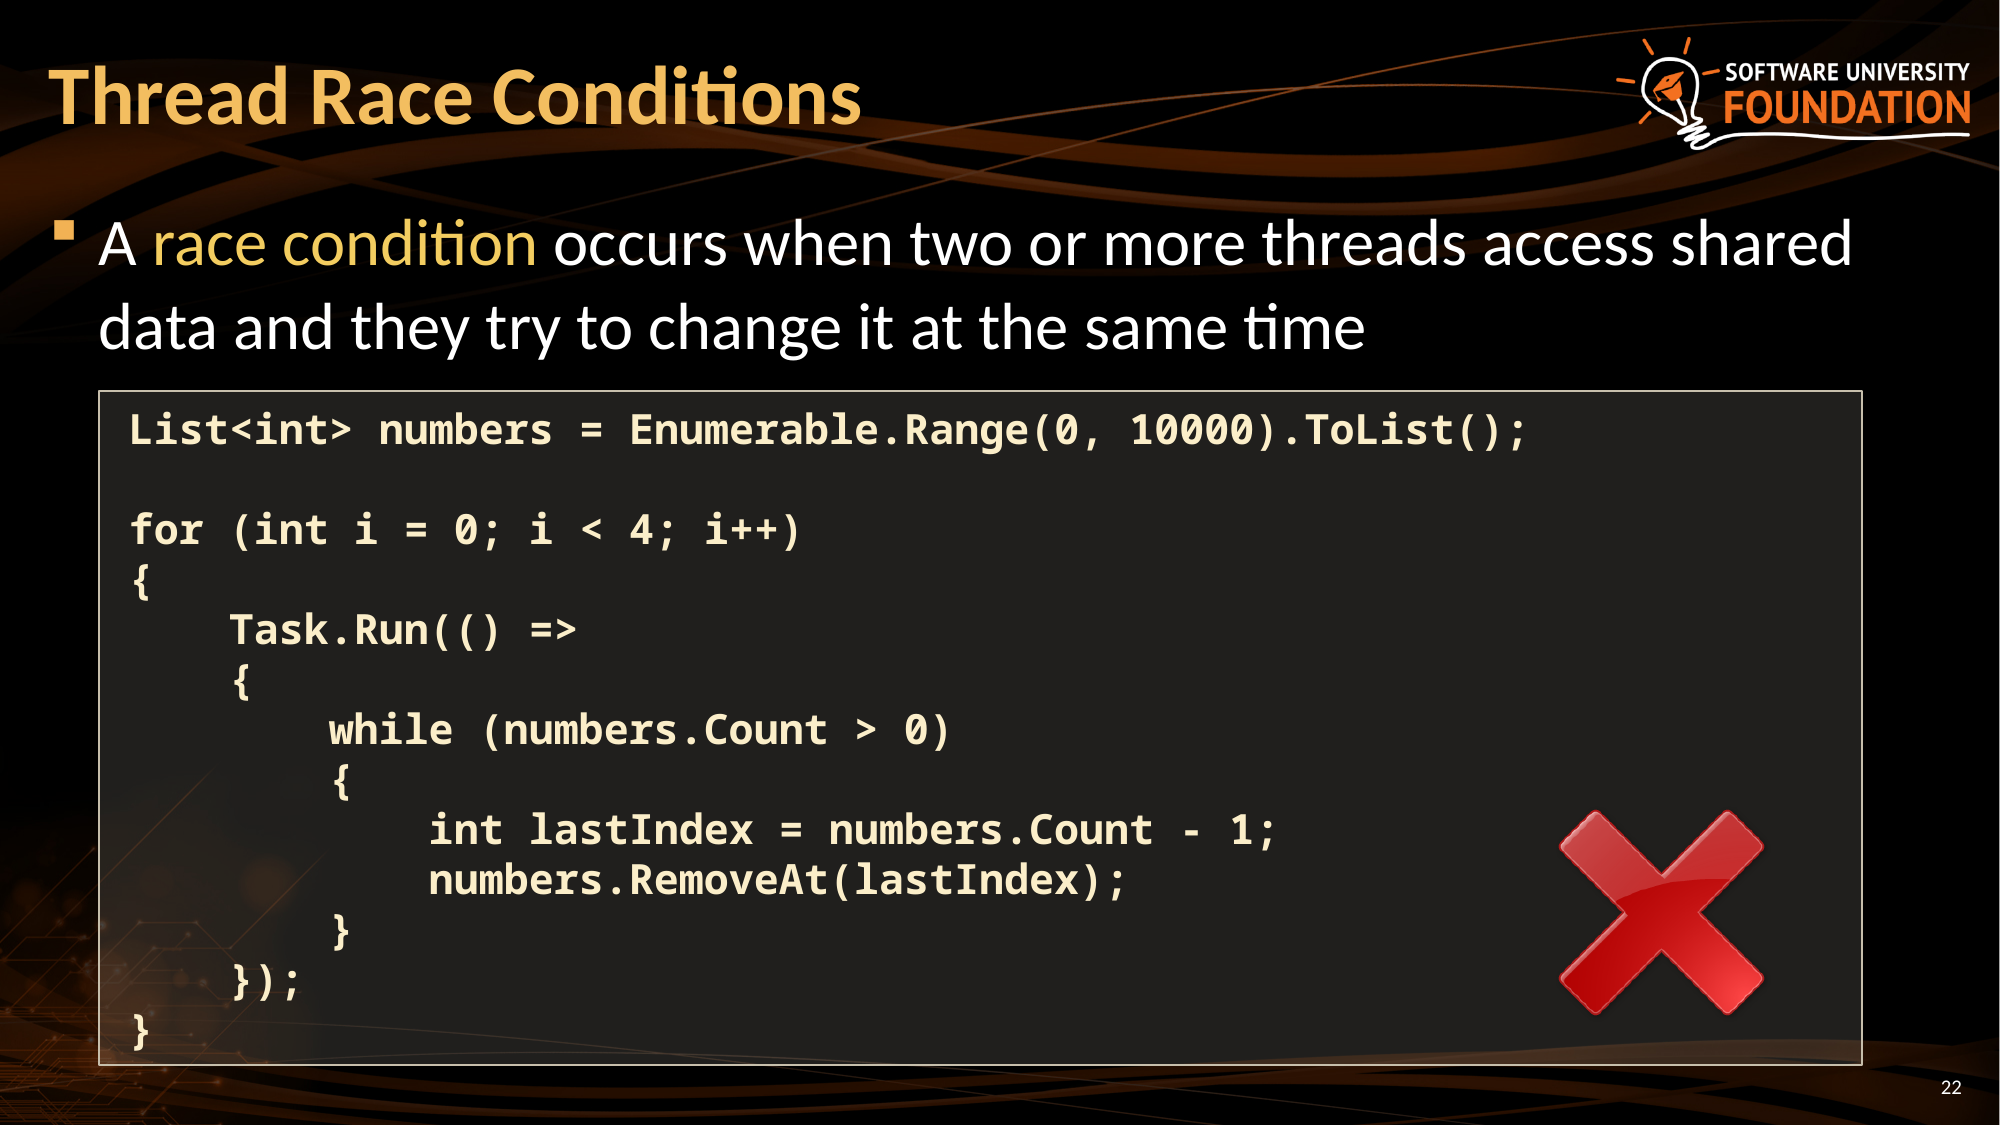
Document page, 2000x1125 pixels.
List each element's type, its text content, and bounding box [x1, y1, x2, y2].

list A race condition occurs when two or more threads access shared data and they try to change it at the same time [31, 188, 1968, 1103]
picture [0, 0, 2000, 1125]
title Thread Race Conditions [30, 6, 1602, 189]
text_box List<int> numbers = Enumerable.Range(0, 10000).ToList(); for (int i = 0; i < 4; i++) { Task.Run(() => { while (numbers.Count > 0) { int lastIndex = numbers.Count - 1; numbers.RemoveAt(lastIndex); } }); } [98, 390, 1863, 1065]
